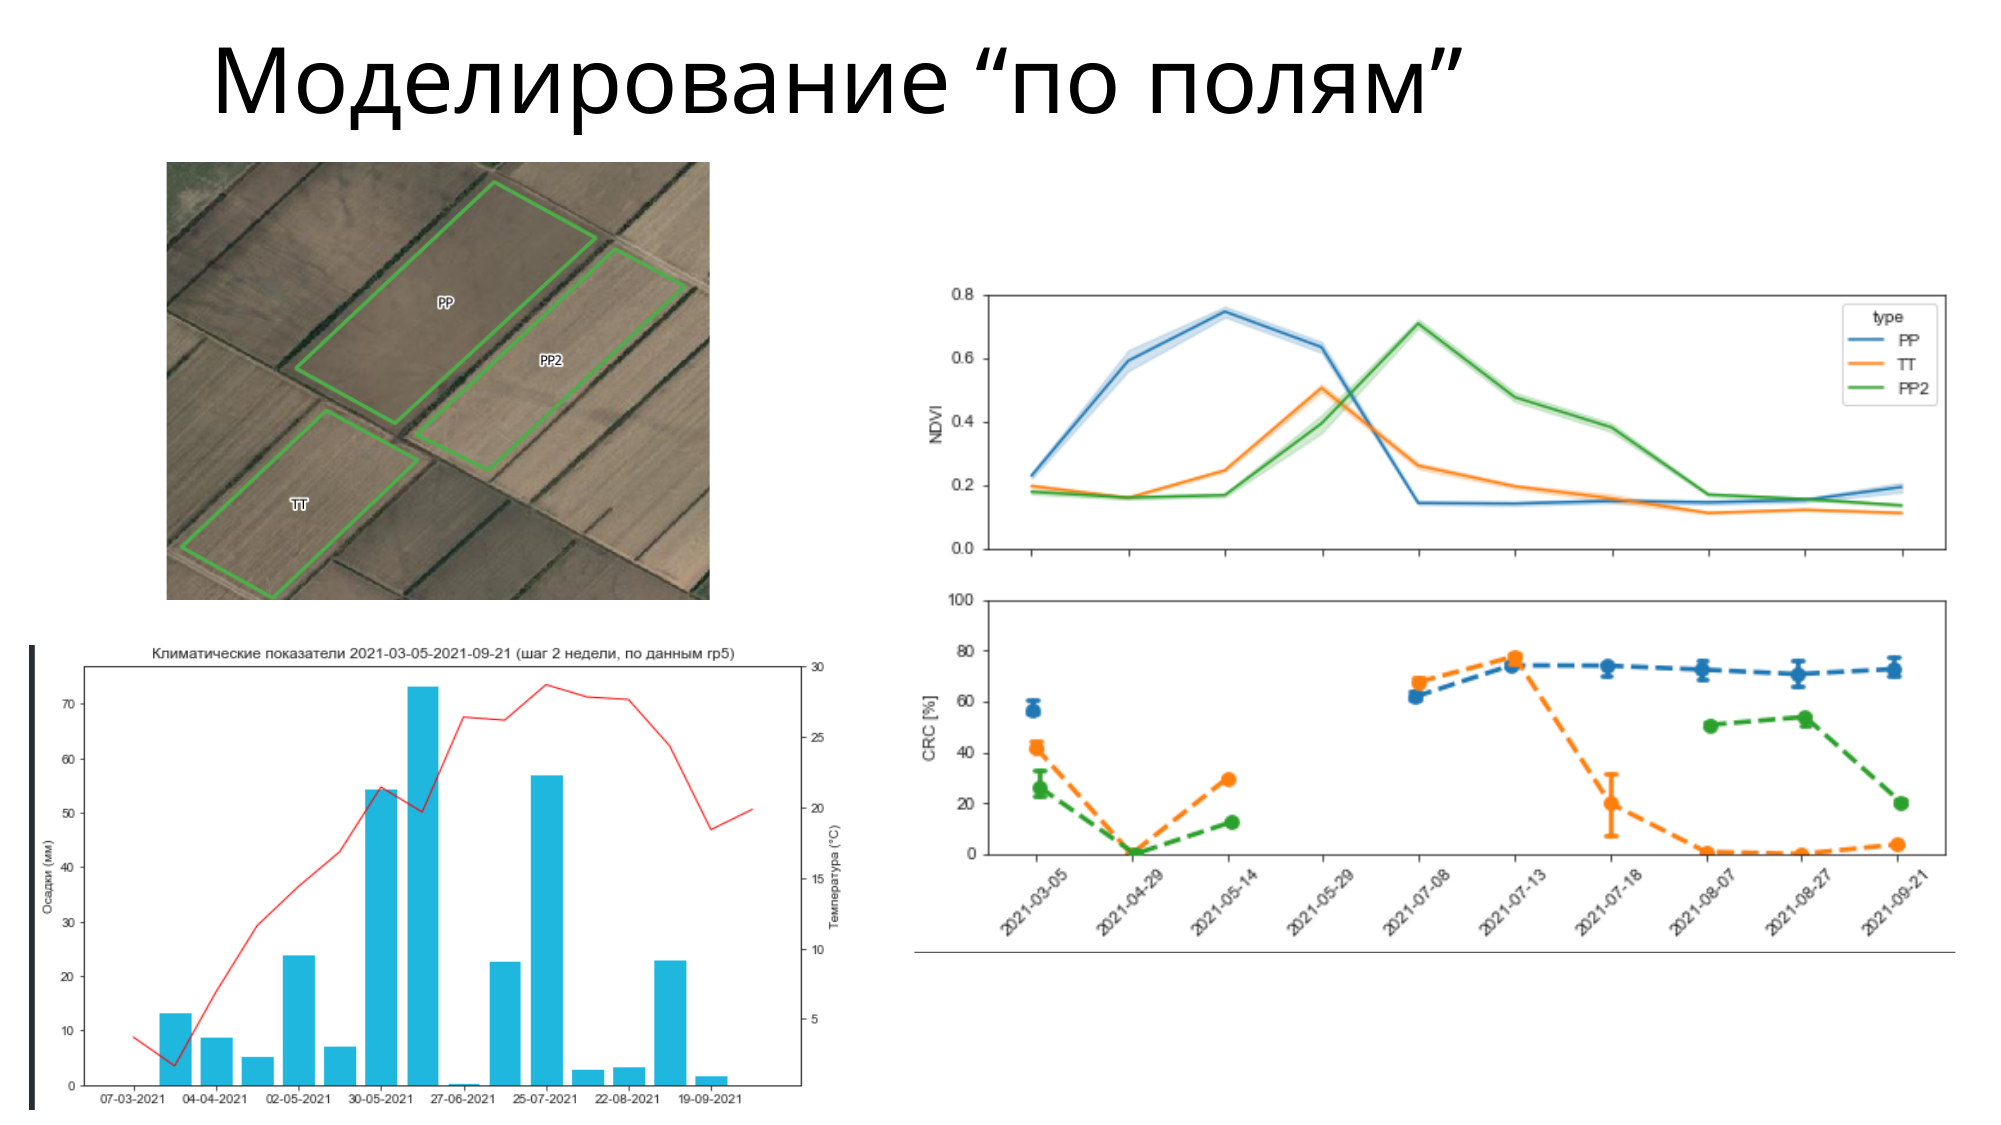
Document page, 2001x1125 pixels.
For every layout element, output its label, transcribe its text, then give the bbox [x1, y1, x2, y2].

title Моделирование “по полям” [195, 0, 1921, 193]
picture [914, 277, 1956, 953]
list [29, 645, 848, 1110]
picture [166, 162, 710, 600]
